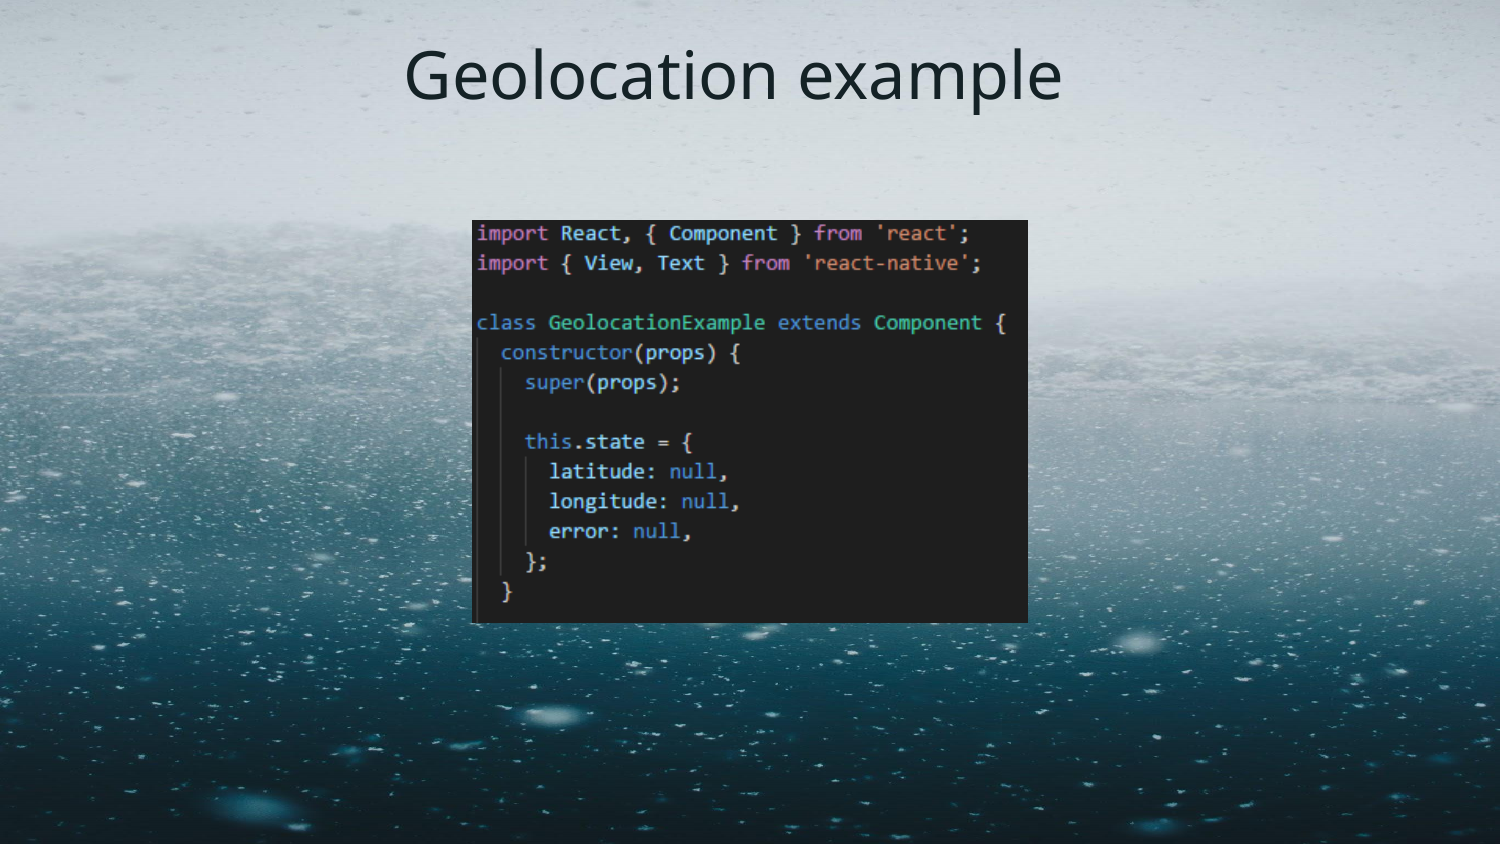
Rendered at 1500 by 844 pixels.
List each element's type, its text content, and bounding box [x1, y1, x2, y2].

title Geolocation example [249, 15, 1220, 129]
picture [0, 0, 1500, 844]
